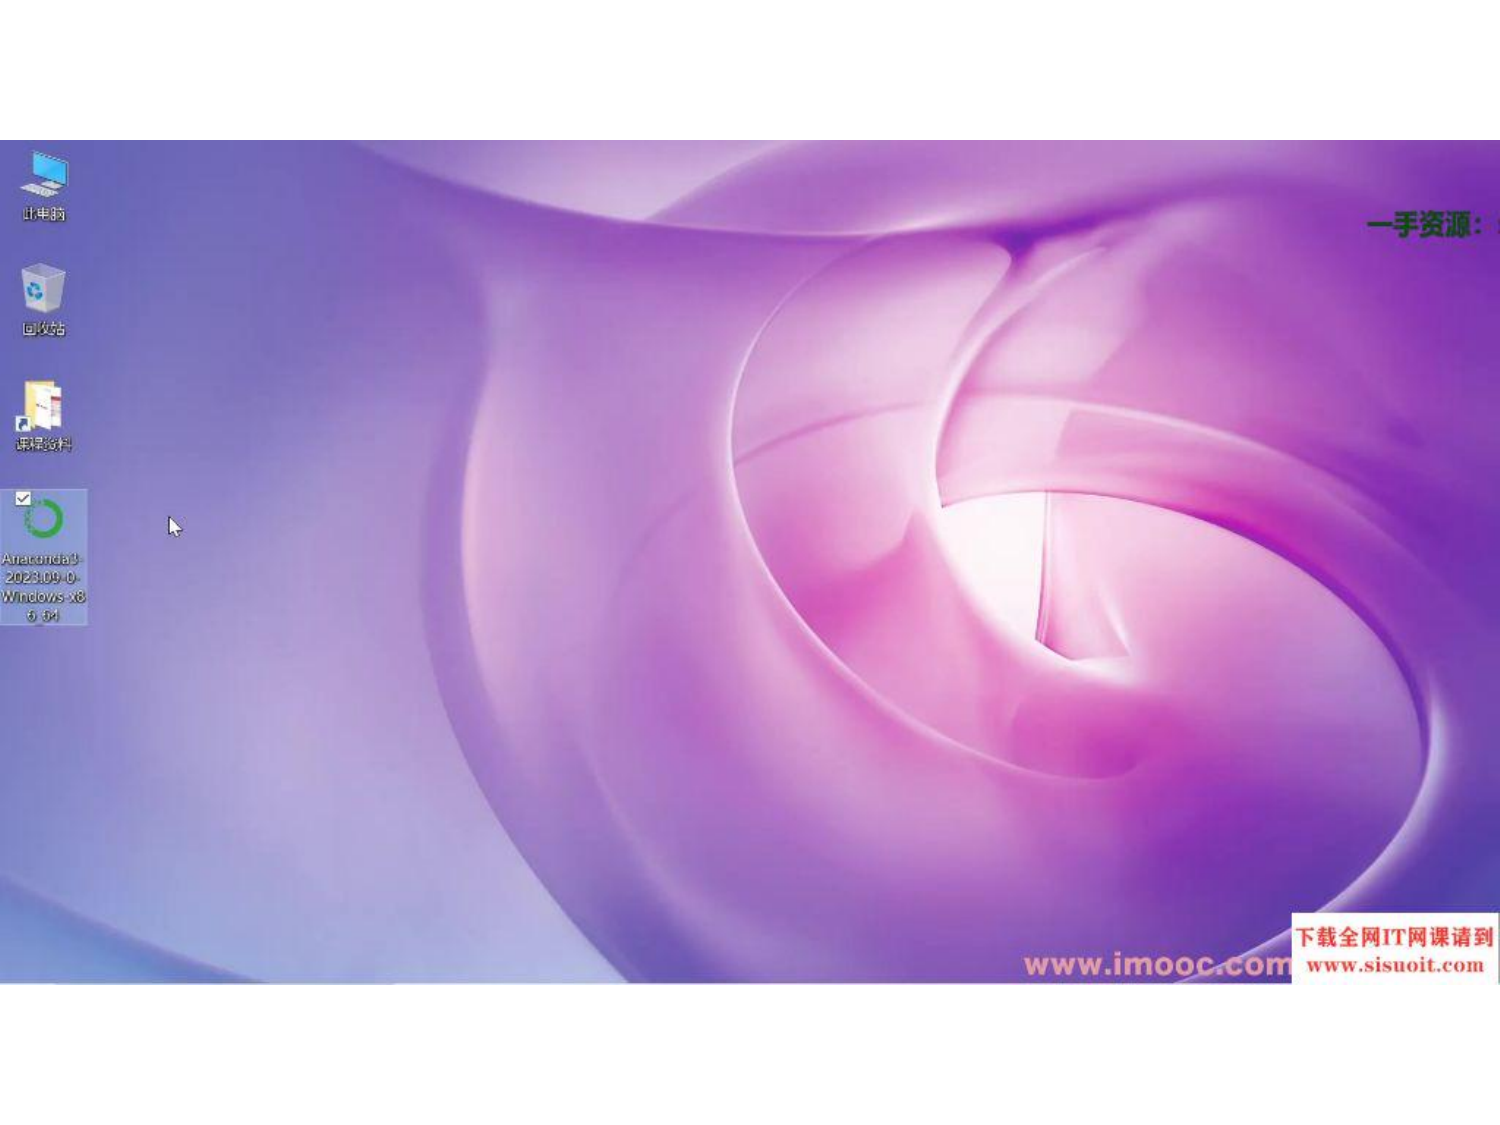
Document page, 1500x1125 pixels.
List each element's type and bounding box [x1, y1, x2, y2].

picture [0, 140, 1500, 985]
